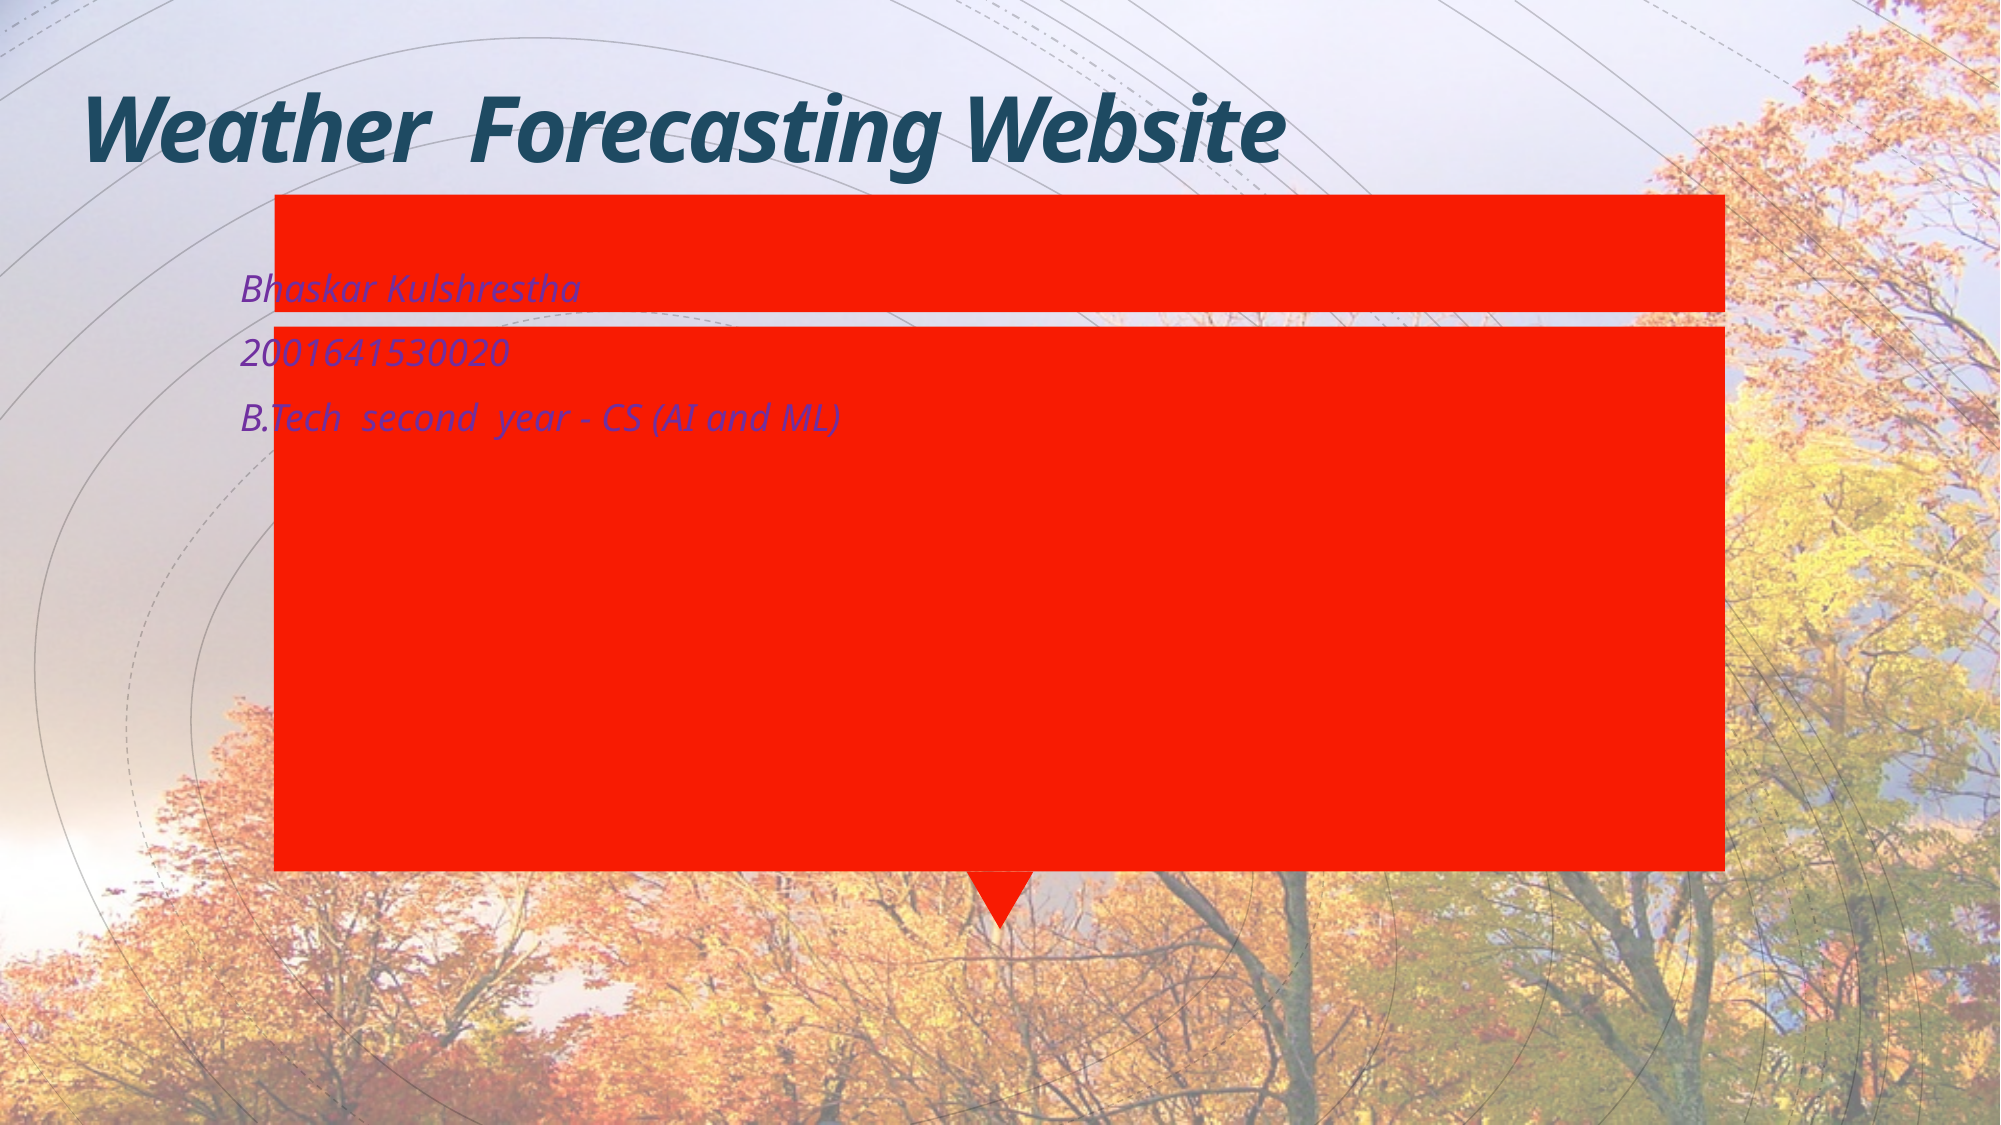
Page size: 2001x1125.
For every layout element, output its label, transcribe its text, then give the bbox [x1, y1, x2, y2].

subtitle Bhaskar Kulshrestha 2001641530020 B.Tech second year - CS (AI and ML) [0, 255, 1125, 465]
title Weather Forecasting Website [0, 0, 1370, 181]
